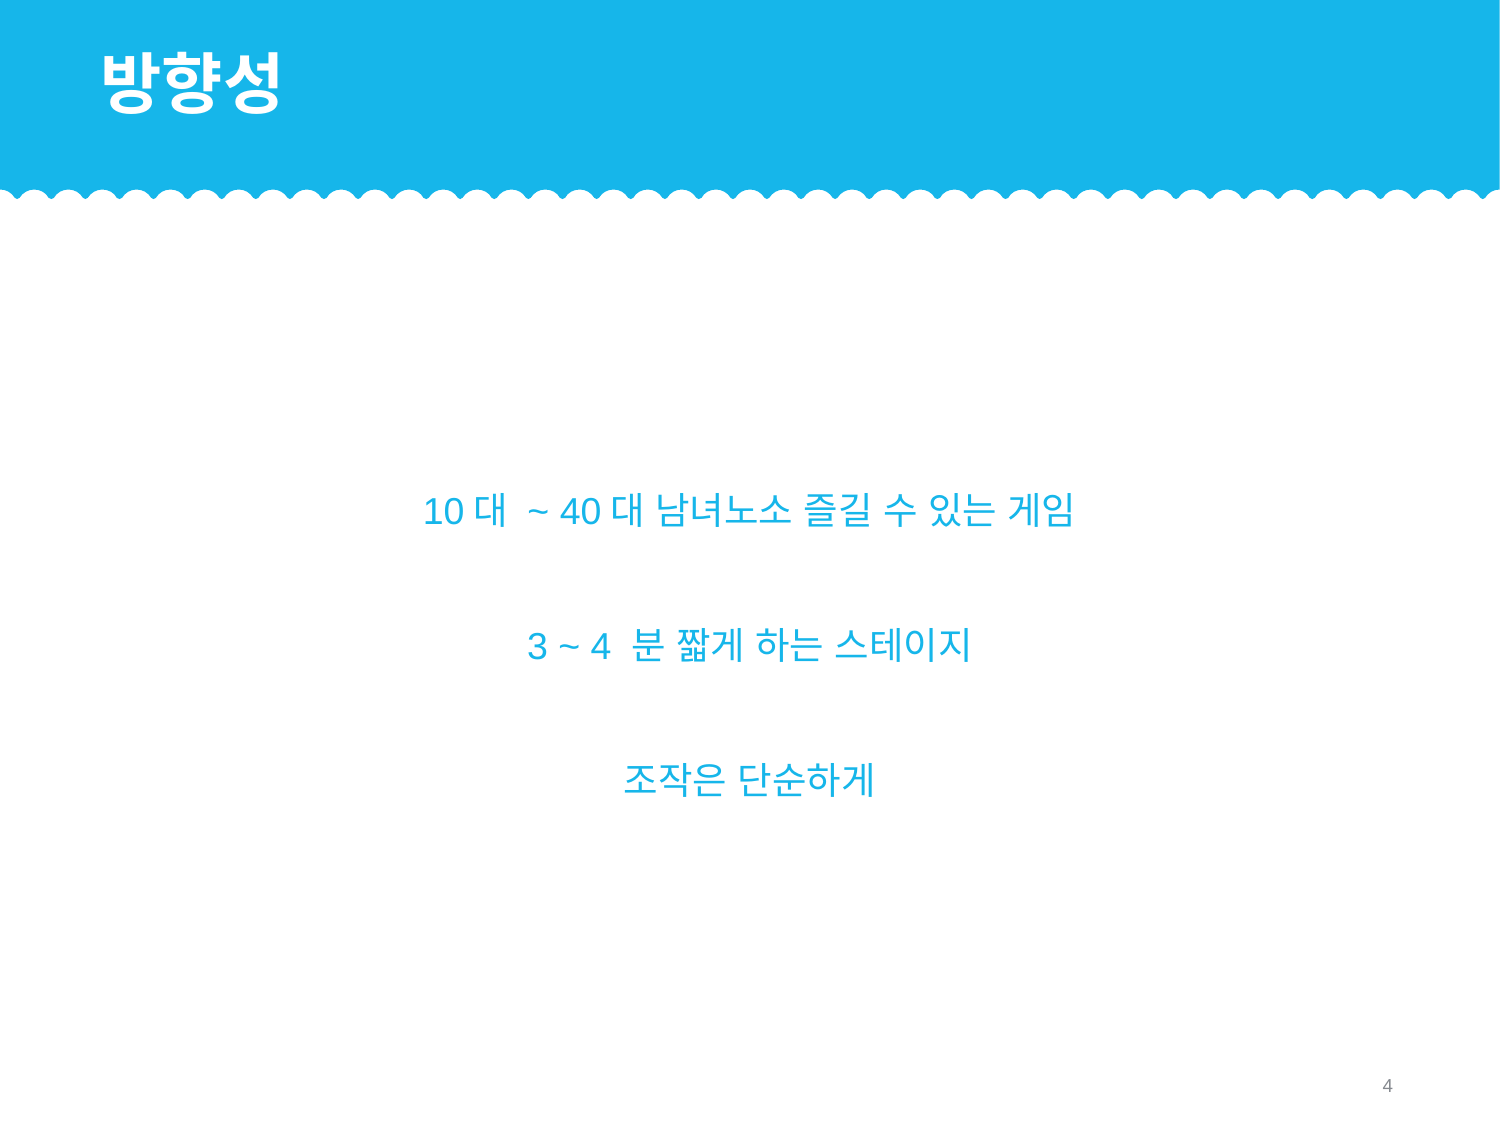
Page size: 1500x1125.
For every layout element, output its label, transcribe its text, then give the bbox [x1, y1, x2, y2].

slide_number 4 [1352, 1044, 1424, 1125]
title 방향성 [100, 29, 1400, 127]
text_box 10대 ~ 40대 남녀노소 즐길 수 있는 게임 3 ~ 4 분 짧게 하는 스테이지 조작은 단순하게 [408, 389, 1092, 810]
